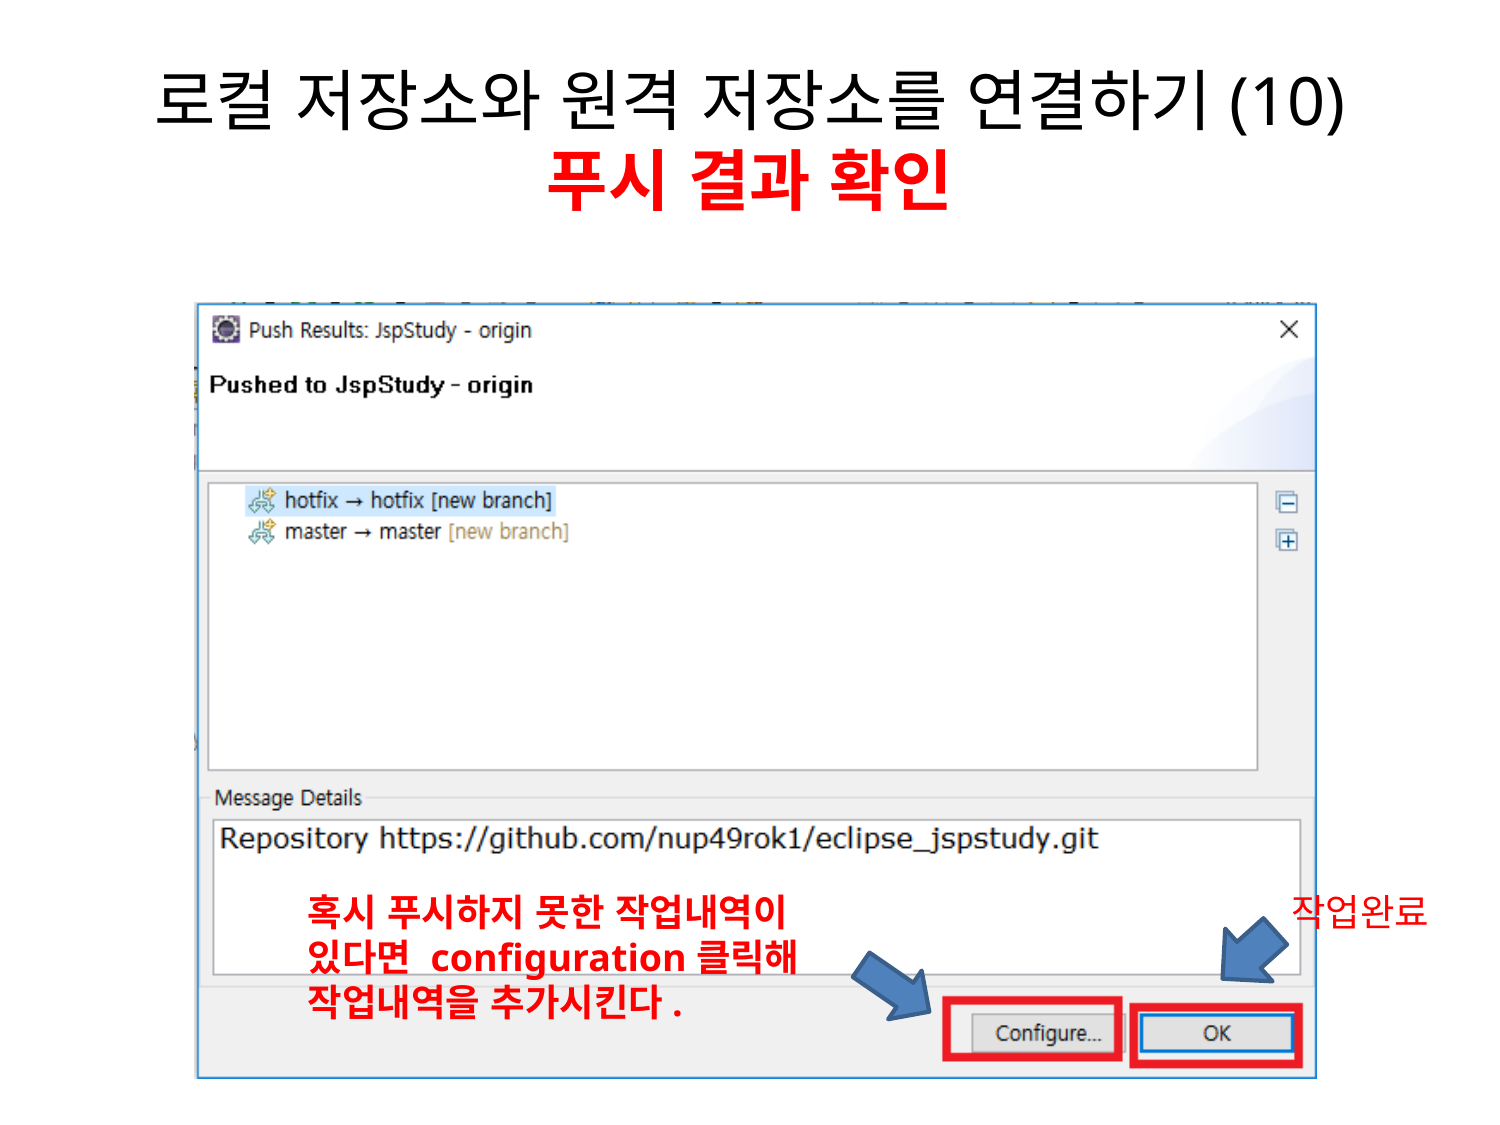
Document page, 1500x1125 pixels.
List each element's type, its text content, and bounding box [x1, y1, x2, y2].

text_box 작업완료 [1323, 881, 1445, 942]
picture [194, 302, 1318, 1079]
title 로컬 저장소와 원격 저장소를 연결하기(10) 푸시 결과 확인 [75, 45, 1425, 233]
